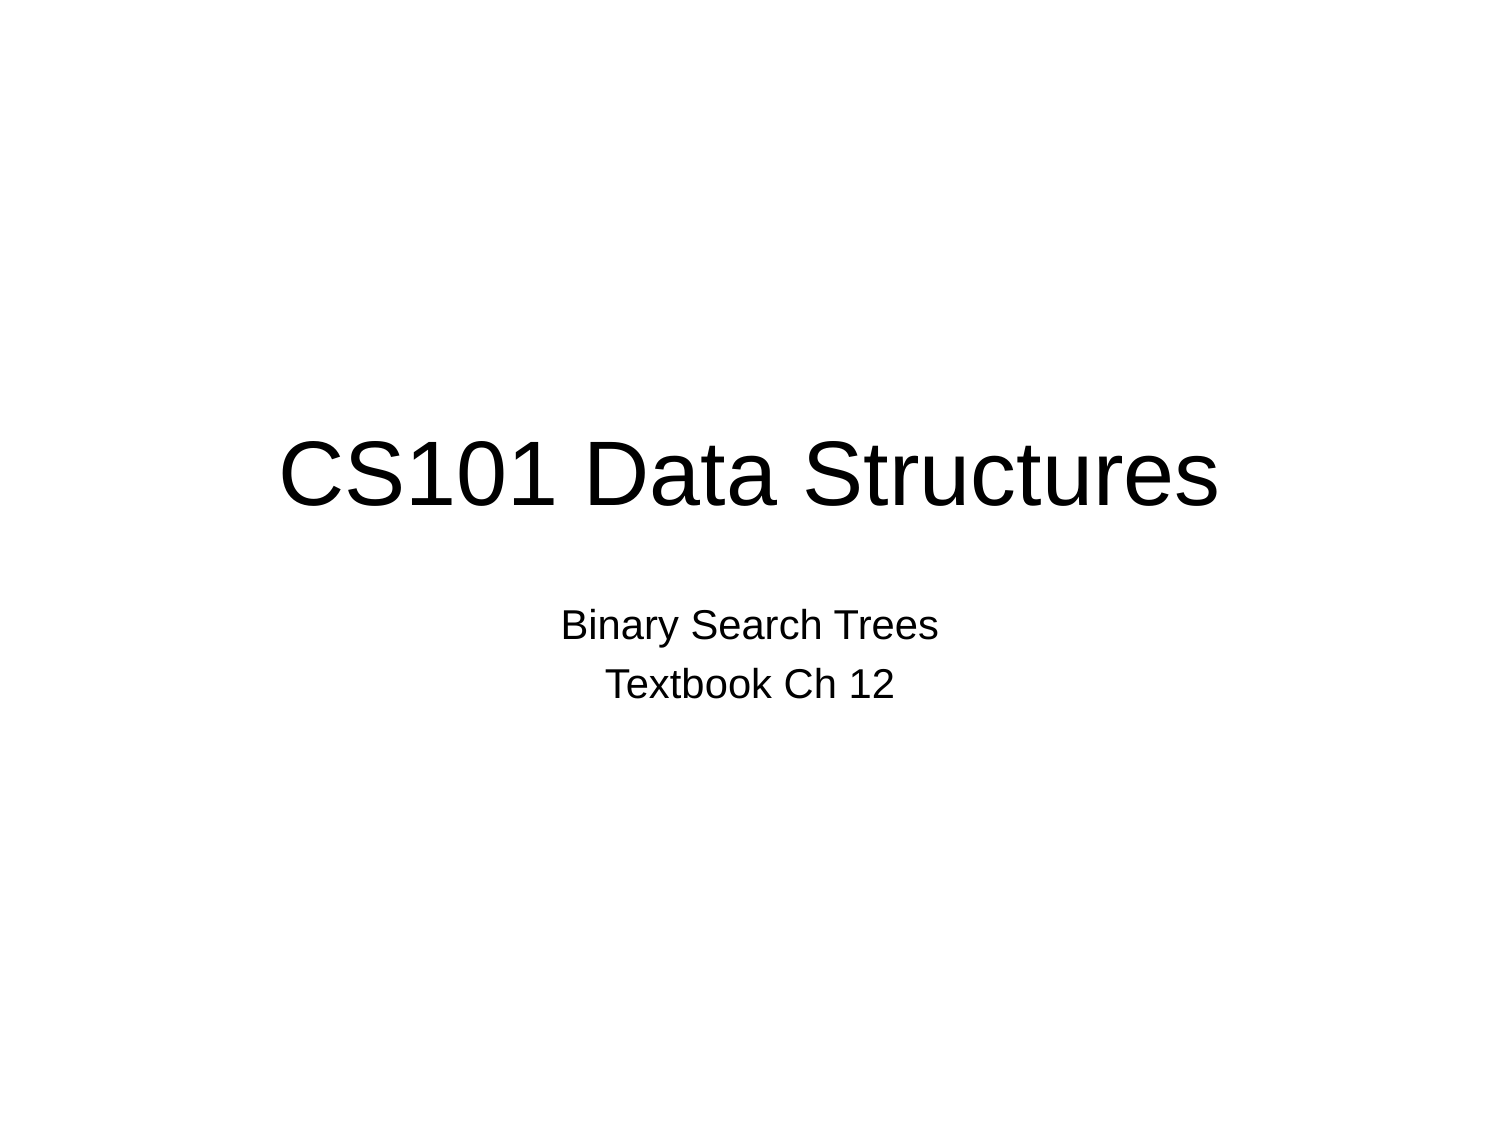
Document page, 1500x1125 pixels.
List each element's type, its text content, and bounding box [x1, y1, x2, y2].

title CS101 Data Structures [112, 374, 1388, 563]
text_box Binary Search Trees Textbook Ch 12 [187, 590, 1313, 863]
